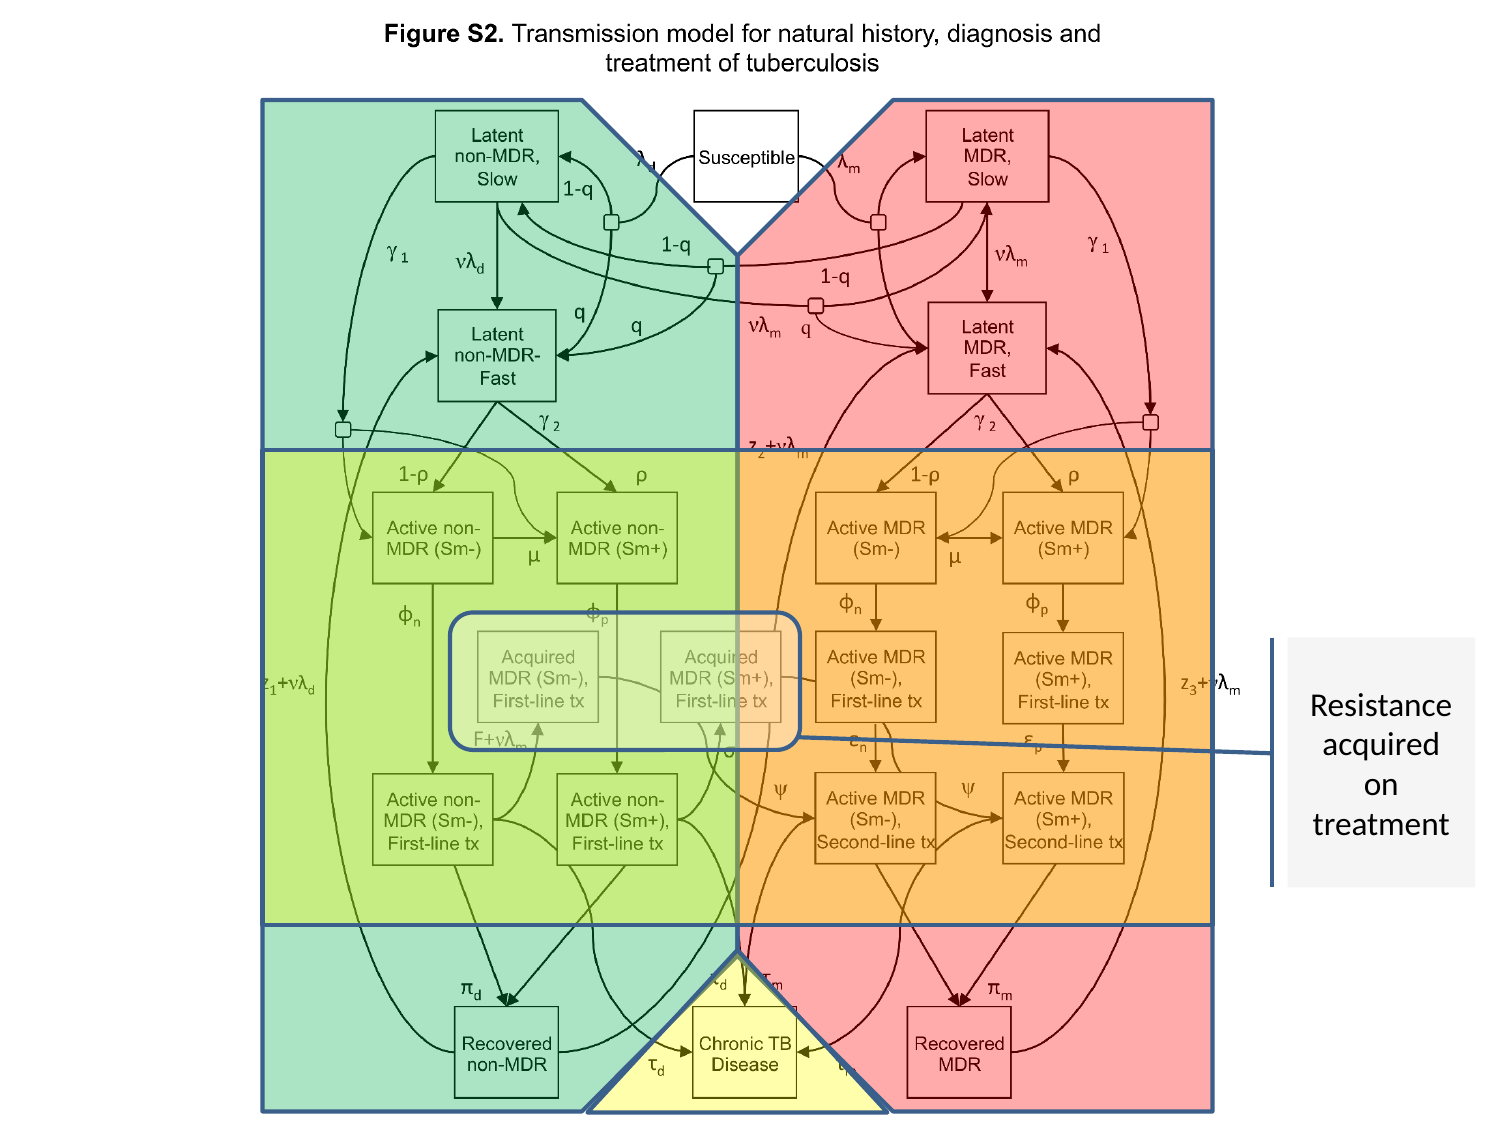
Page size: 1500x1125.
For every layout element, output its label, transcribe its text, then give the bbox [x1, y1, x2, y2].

picture [247, 13, 1253, 1112]
text_box Resistance acquired on treatment [1257, 637, 1274, 887]
text_box Resistance acquired on treatment [1288, 638, 1475, 887]
